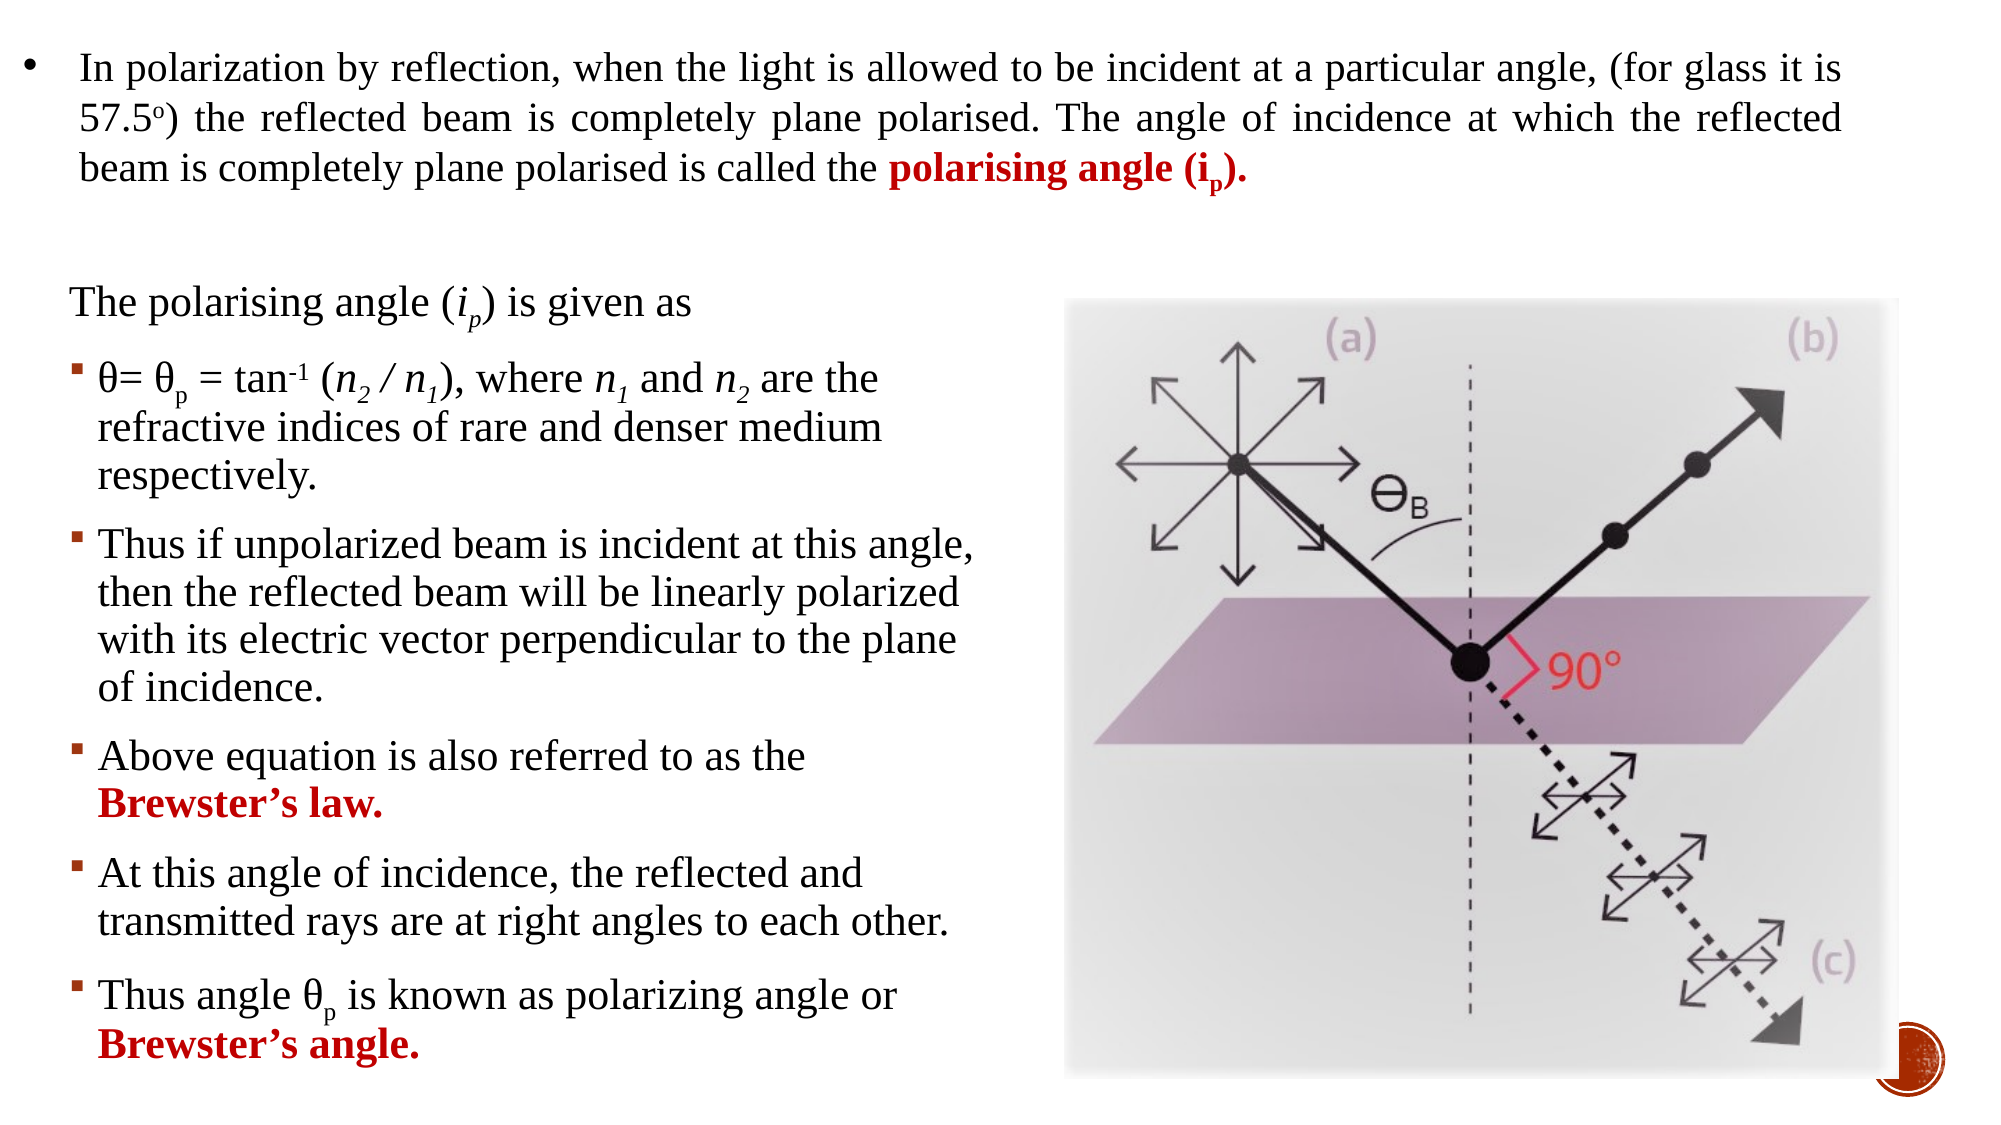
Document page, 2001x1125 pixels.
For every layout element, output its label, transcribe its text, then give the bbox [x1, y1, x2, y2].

text_box In polarization by reflection, when the light is allowed to be incident at a particular angle, (for glass it is 57.5o) the reflected beam is completely plane polarised. The angle of incidence at which the reflected beam is completely plane polarised is called the polarising angle (ip). [8, 32, 1859, 204]
picture [1064, 298, 1899, 1079]
list The polarising angle (ip) is given as θ= θp = tan-1 (n2 / n1), where n1 and n2 are the refractive indices of rare and denser medium respectively. Thus if unpolarized beam is incident at this angle, then the reflected beam will be linearly polarized with its electric vector perpendicular to the plane of incidence. Above equation is also referred to as the Brewster’s law. At this angle of incidence, the reflected and transmitted rays are at right angles to each other. Thus angle θp is known as polarizing angle or Brewster’s angle. [53, 266, 1012, 1079]
